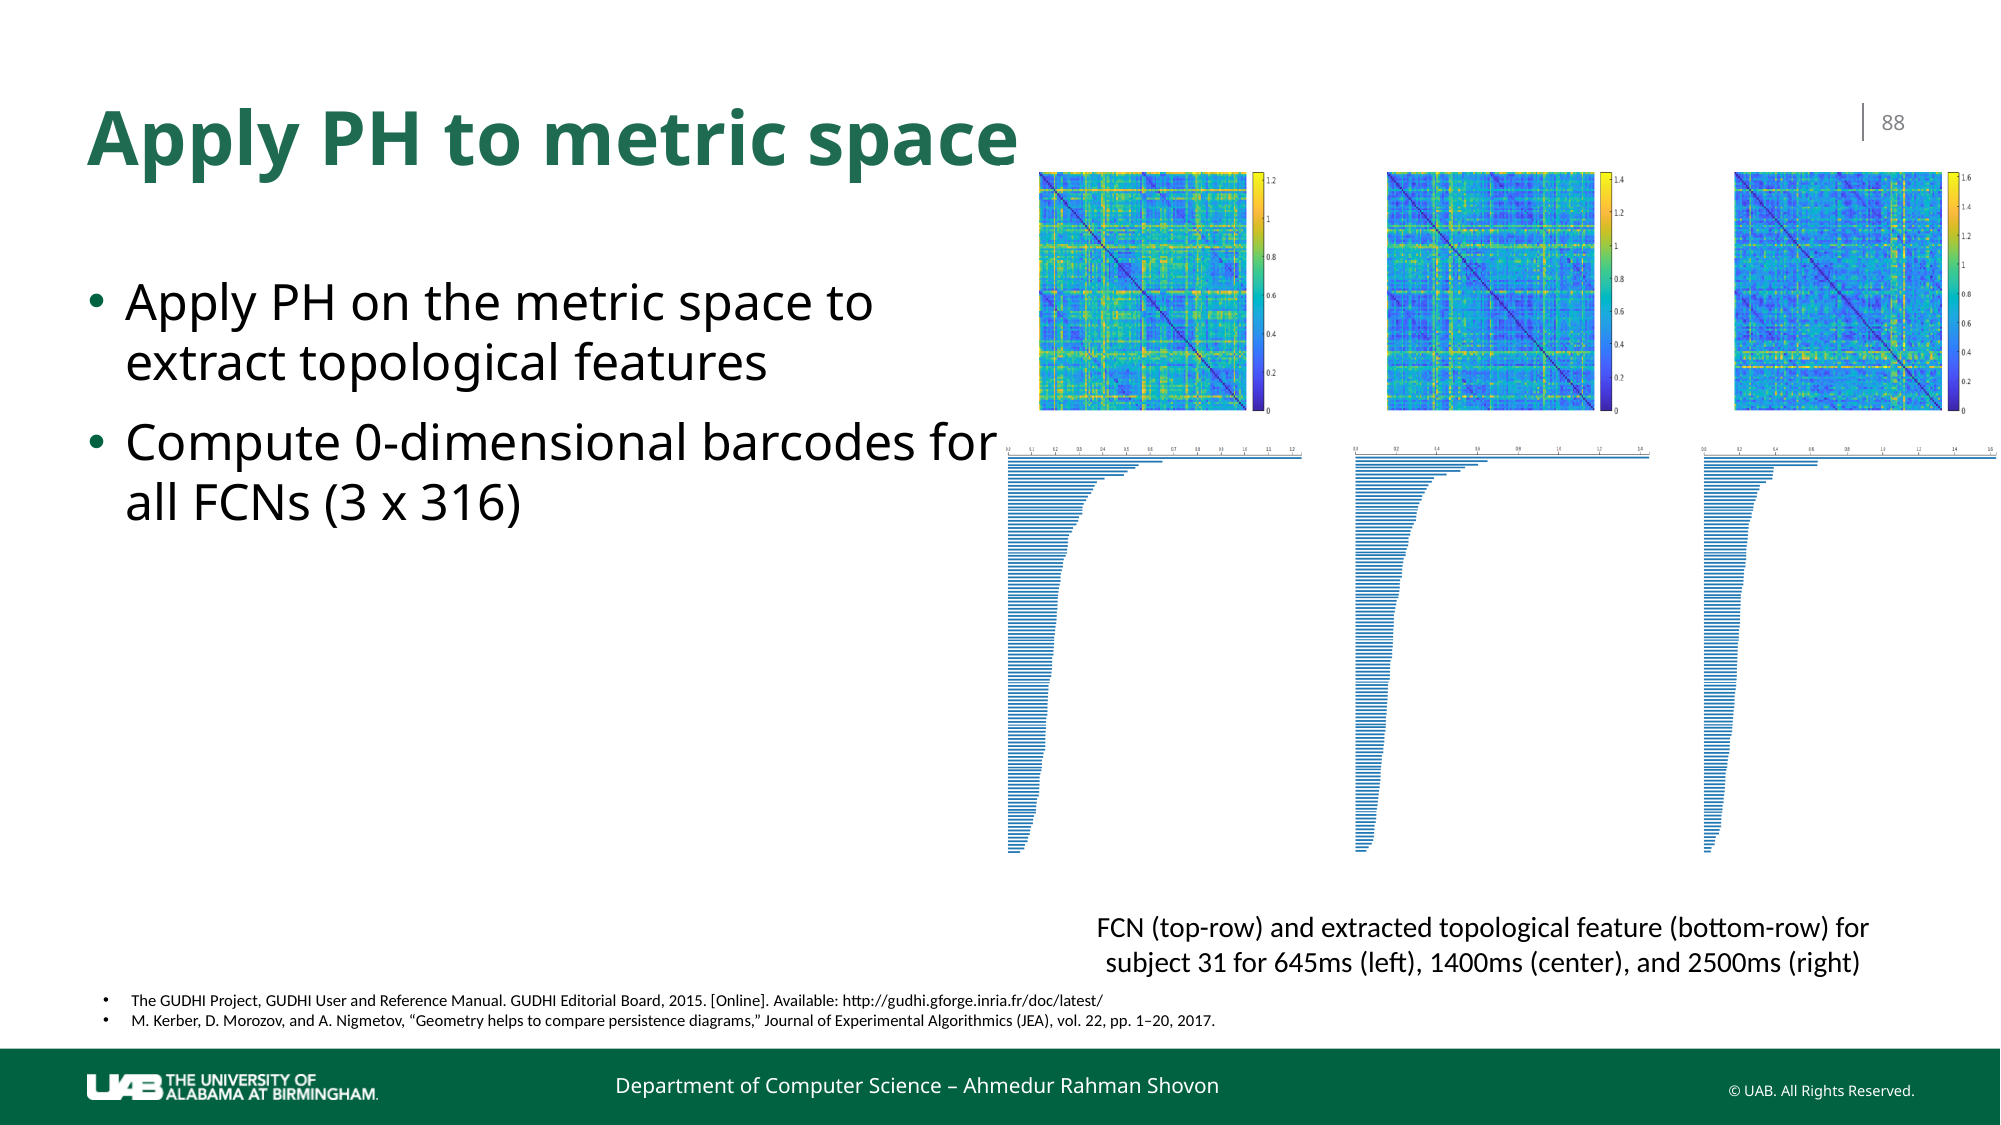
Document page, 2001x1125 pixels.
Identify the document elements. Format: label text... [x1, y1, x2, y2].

text_box The GUDHI Project, GUDHI User and Reference Manual. GUDHI Editorial Board, 2015. [Online]. Available: http://gudhi.gforge.inria.fr/doc/latest/ M. Kerber, D. Morozov, and A. Nigmetov, “Geometry helps to compare persistence diagrams,” Journal of Experimental Algorithmics (JEA), vol. 22, pp. 1–20, 2017. [88, 981, 1867, 1037]
list Apply PH on the metric space to extract topological features Compute 0-dimensional barcodes for all FCNs (3 x 316) [87, 269, 1000, 984]
picture [87, 1074, 378, 1100]
text_box FCN (top-row) and extracted topological feature (bottom-row) for subject 31 for 645ms (left), 1400ms (center), and 2500ms (right) [1046, 900, 1922, 986]
footer Department of Computer Science – Ahmedur Rahman Shovon [615, 1066, 1677, 1101]
slide_number 88 [1881, 93, 1932, 154]
picture [1000, 165, 2000, 855]
title Apply PH to metric space [87, 78, 1833, 205]
